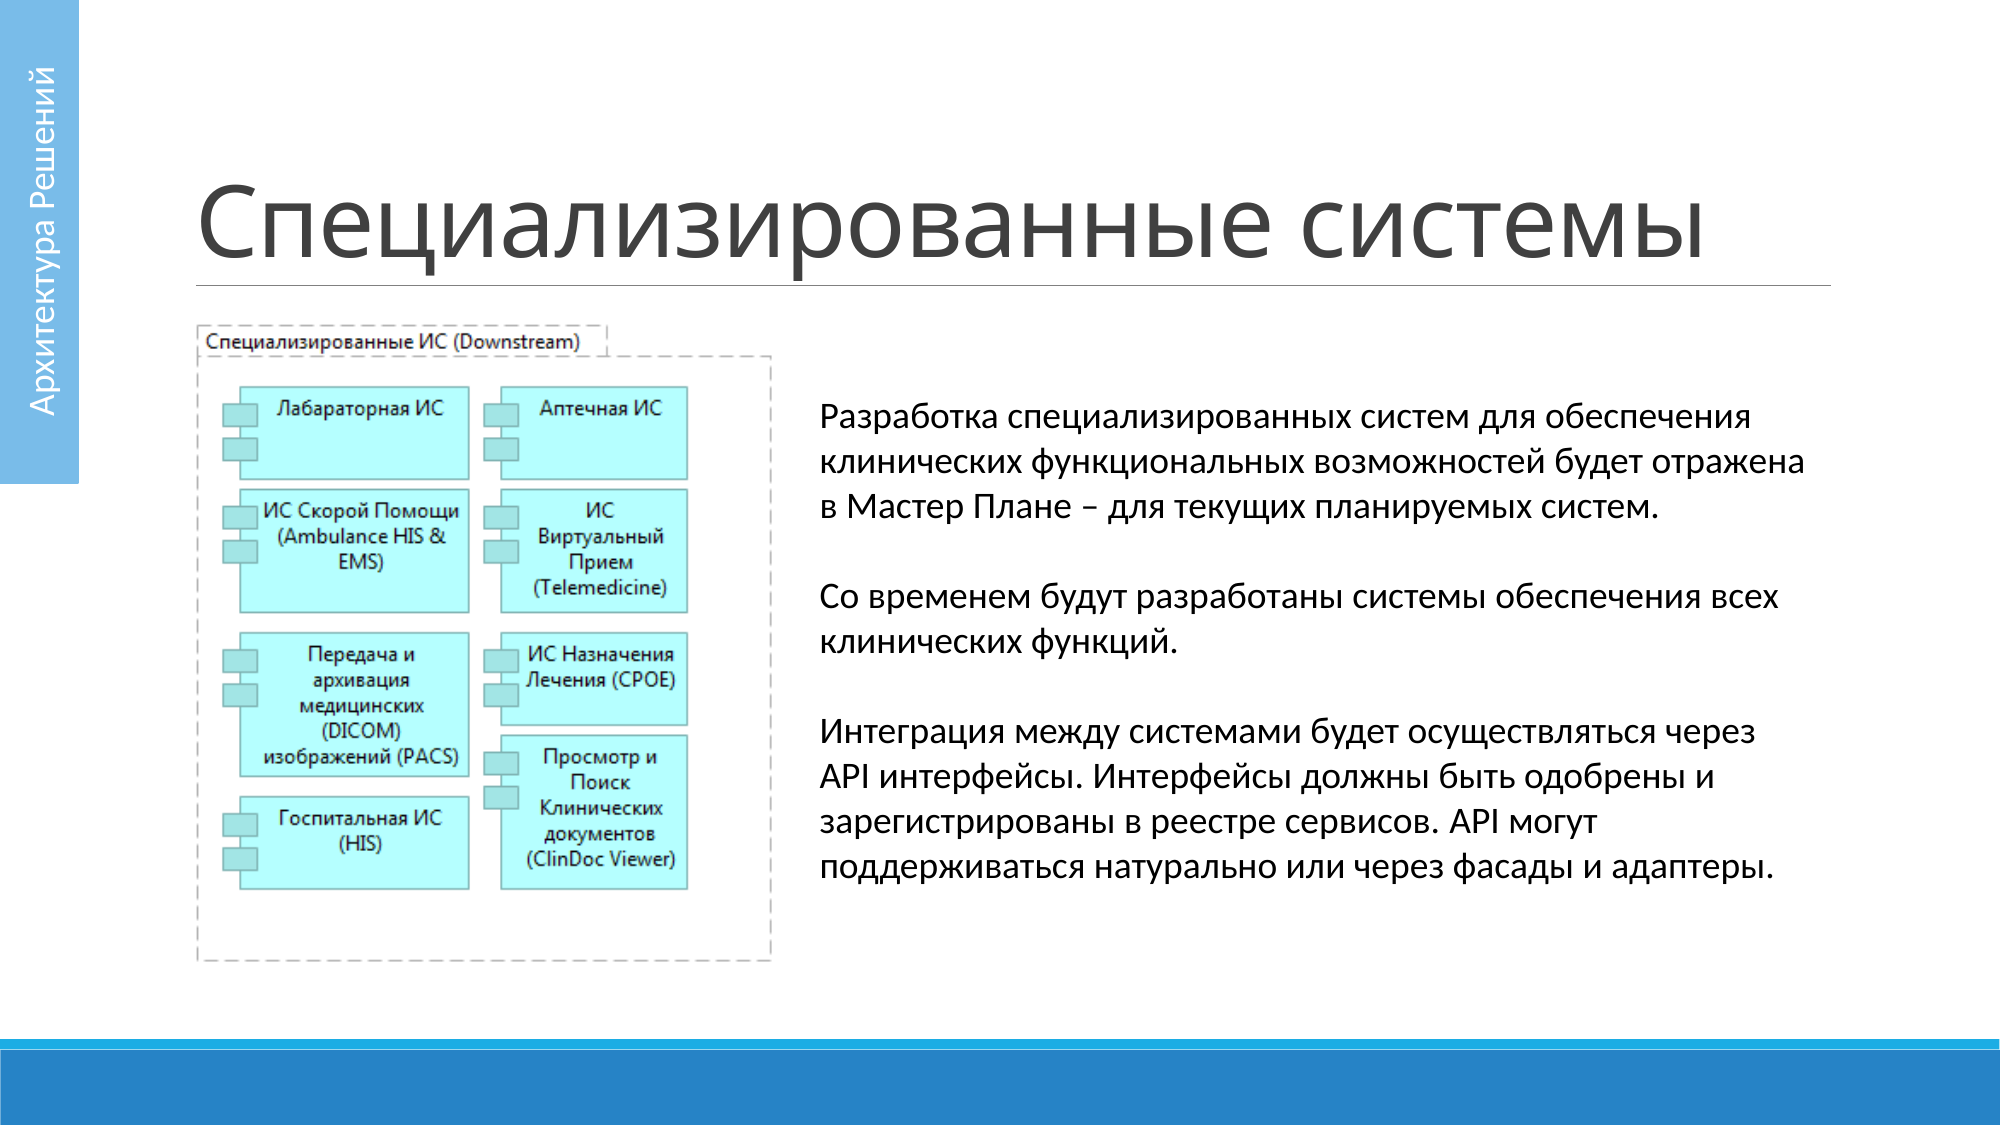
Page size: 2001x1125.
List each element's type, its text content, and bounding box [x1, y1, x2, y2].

picture [179, 307, 790, 980]
text_box Разработка специализированных систем для обеспечения клинических функциональных возможностей будет отражена в Мастер Плане – для текущих планируемых систем. Со временем будут разработаны системы обеспечения всех клинических функций. Интеграция между системами будет осуществляться через API интерфейсы. Интерфейсы должны быть одобрены и зарегистрированы в реестре сервисов. API могут поддерживаться натурально или через фасады и адаптеры. [804, 384, 1830, 894]
text_box Архитектура Решений [0, 0, 79, 484]
title Специализированные системы [180, 47, 1830, 285]
